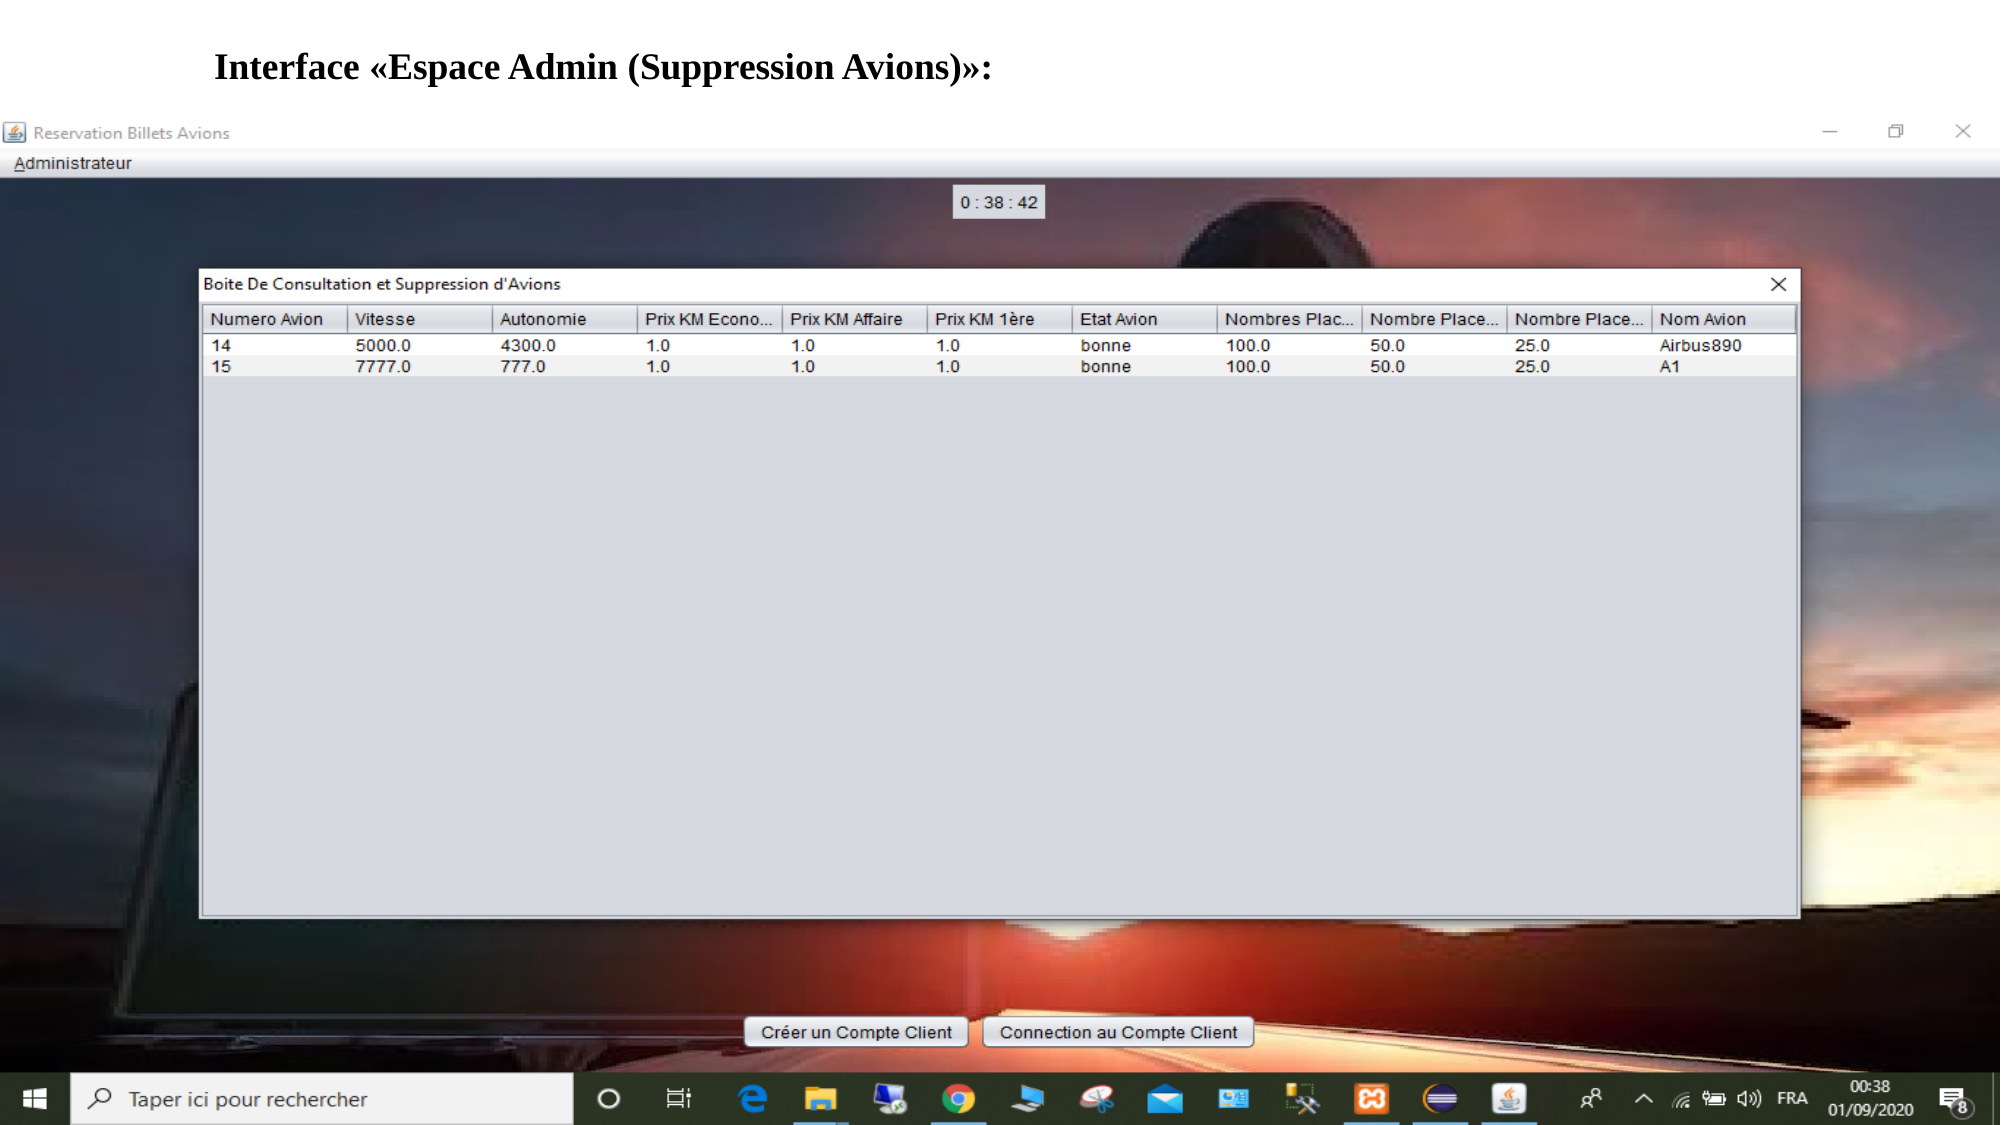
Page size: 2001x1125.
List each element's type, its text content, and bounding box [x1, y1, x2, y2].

text_box Interface «Espace Admin (Suppression Avions)»: [199, 34, 1009, 95]
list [0, 118, 2000, 1125]
